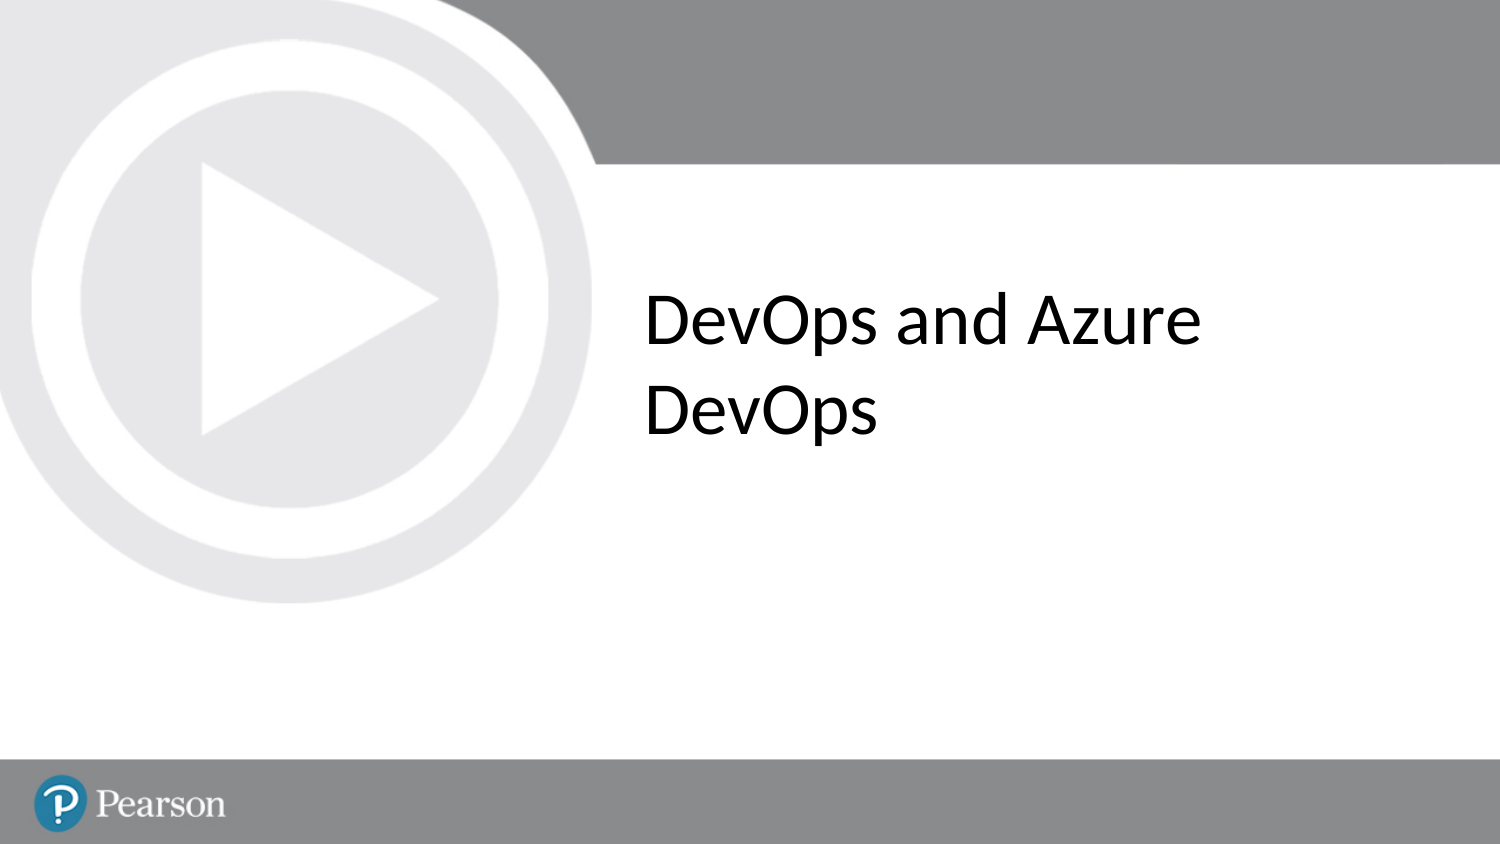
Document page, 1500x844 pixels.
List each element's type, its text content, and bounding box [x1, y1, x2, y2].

title DevOps and Azure DevOps [629, 262, 1446, 443]
picture [0, 0, 1500, 844]
